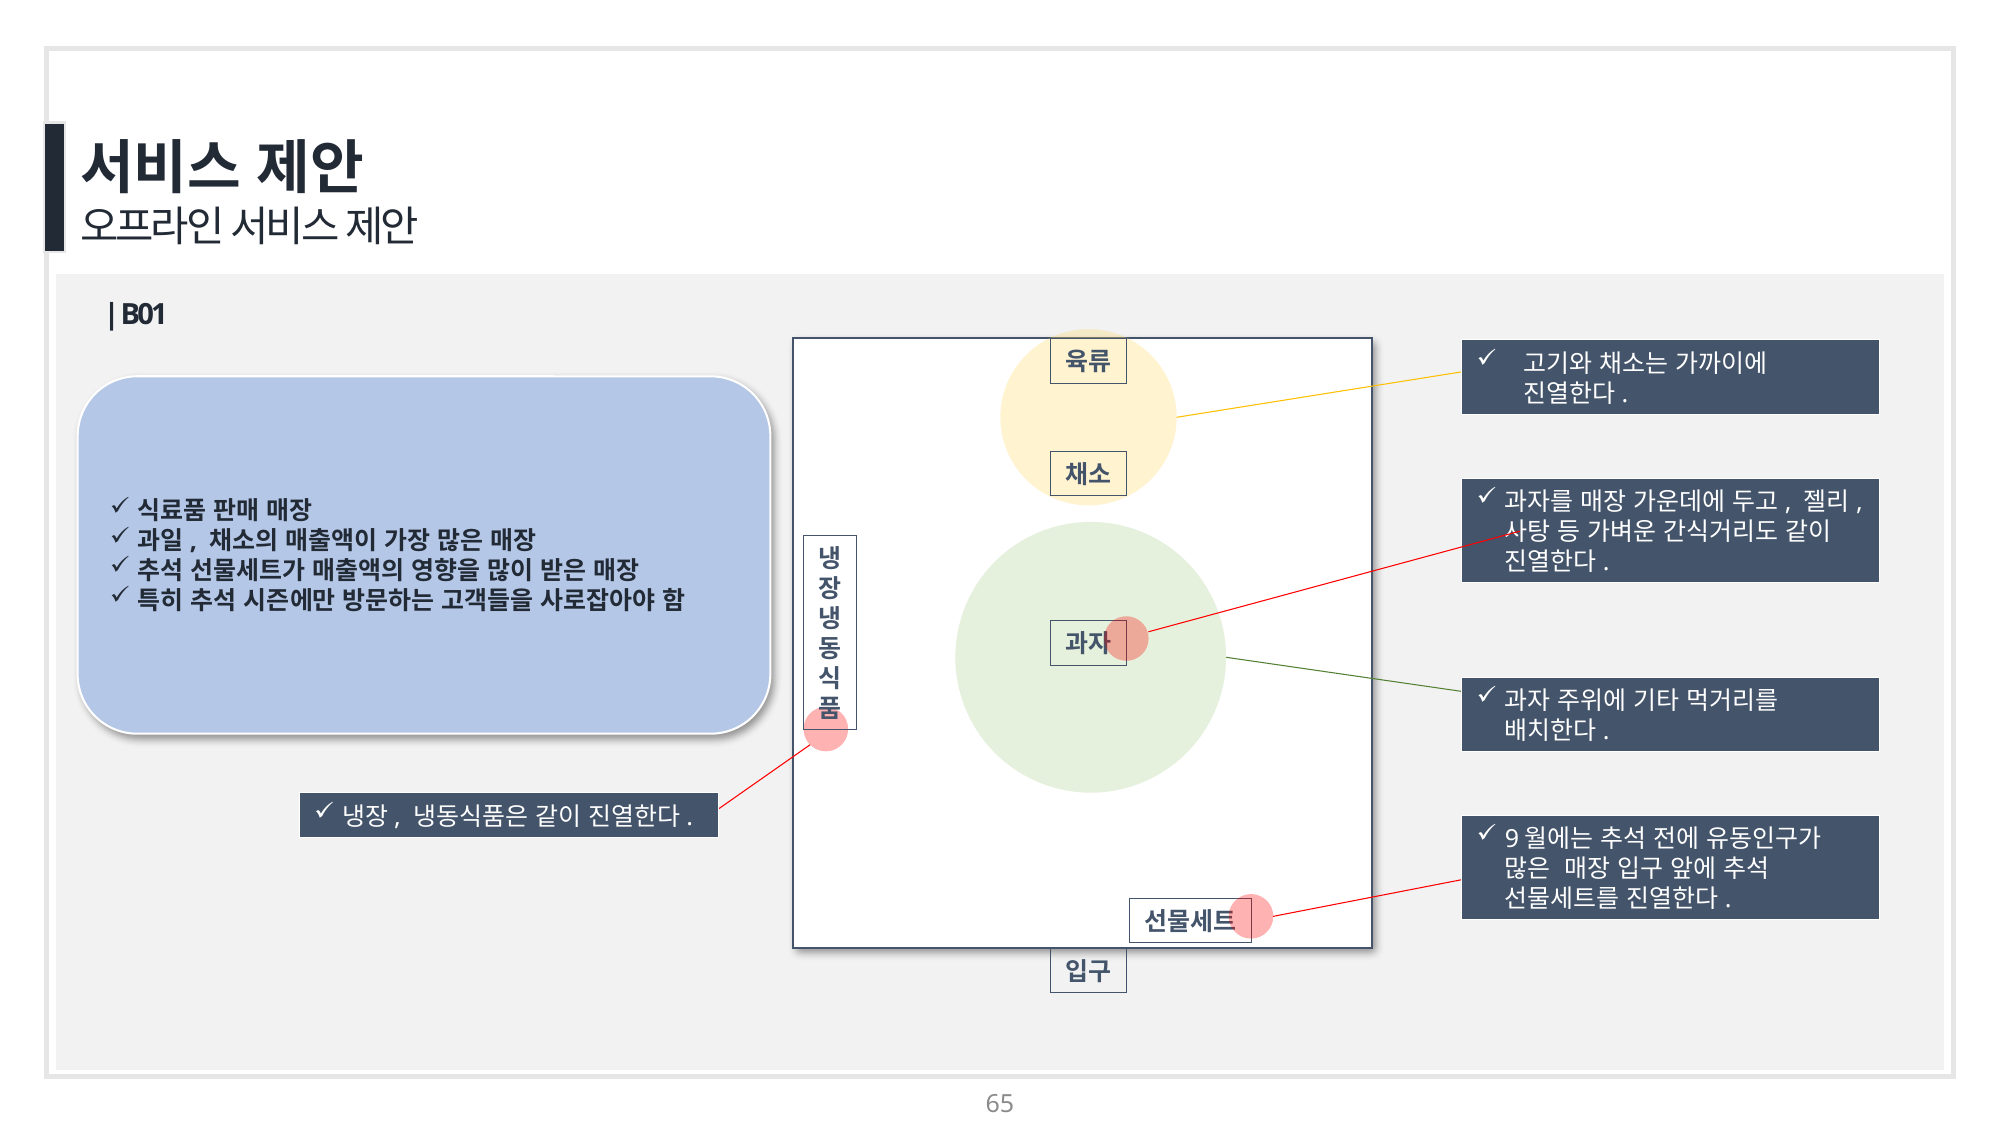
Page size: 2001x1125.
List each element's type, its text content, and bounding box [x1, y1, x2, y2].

text_box 냉장, 냉동식품은 같이 진열한다. [299, 792, 719, 838]
text_box 채소 [1050, 451, 1127, 496]
text_box [999, 328, 1178, 507]
text_box | B01 [88, 287, 183, 338]
text_box 냉 장 냉 동 식 품 [803, 535, 857, 730]
text_box 입구 [1050, 947, 1127, 993]
text_box [792, 337, 1373, 949]
slide_number 65 [774, 1075, 1225, 1125]
text_box [1103, 615, 1150, 662]
text_box [43, 121, 66, 253]
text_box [709, 744, 811, 816]
text_box 육류 [1050, 338, 1127, 384]
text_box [1273, 868, 1520, 917]
text_box 서비스 제안 오프라인 서비스 제안 [65, 122, 556, 258]
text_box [1148, 531, 1520, 632]
text_box 과자 주위에 기타 먹거리를 배치한다. [1461, 677, 1880, 752]
text_box [954, 520, 1228, 794]
text_box [802, 724, 850, 753]
text_box 식료품 판매 매장 과일, 채소의 매출액이 가장 많은 매장 추석 선물세트가 매출액의 영향을 많이 받은 매장 특히 추석 시즌에만 방문하는 고객들을 사로잡아야 함 [76, 375, 772, 735]
text_box 9월에는 추석 전에 유동인구가 많은 매장 입구 앞에 추석 선물세트를 진열한다. [1461, 815, 1880, 920]
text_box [1176, 362, 1520, 418]
text_box 과자를 매장 가운데에 두고, 젤리, 사탕 등 가벼운 간식거리도 같이 진열한다. [1461, 478, 1880, 583]
text_box 고기와 채소는 가까이에 진열한다. [1461, 339, 1880, 415]
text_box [1226, 657, 1520, 700]
text_box [1227, 893, 1275, 940]
text_box 선물세트 [1129, 898, 1252, 943]
text_box 과자 [1050, 620, 1127, 666]
